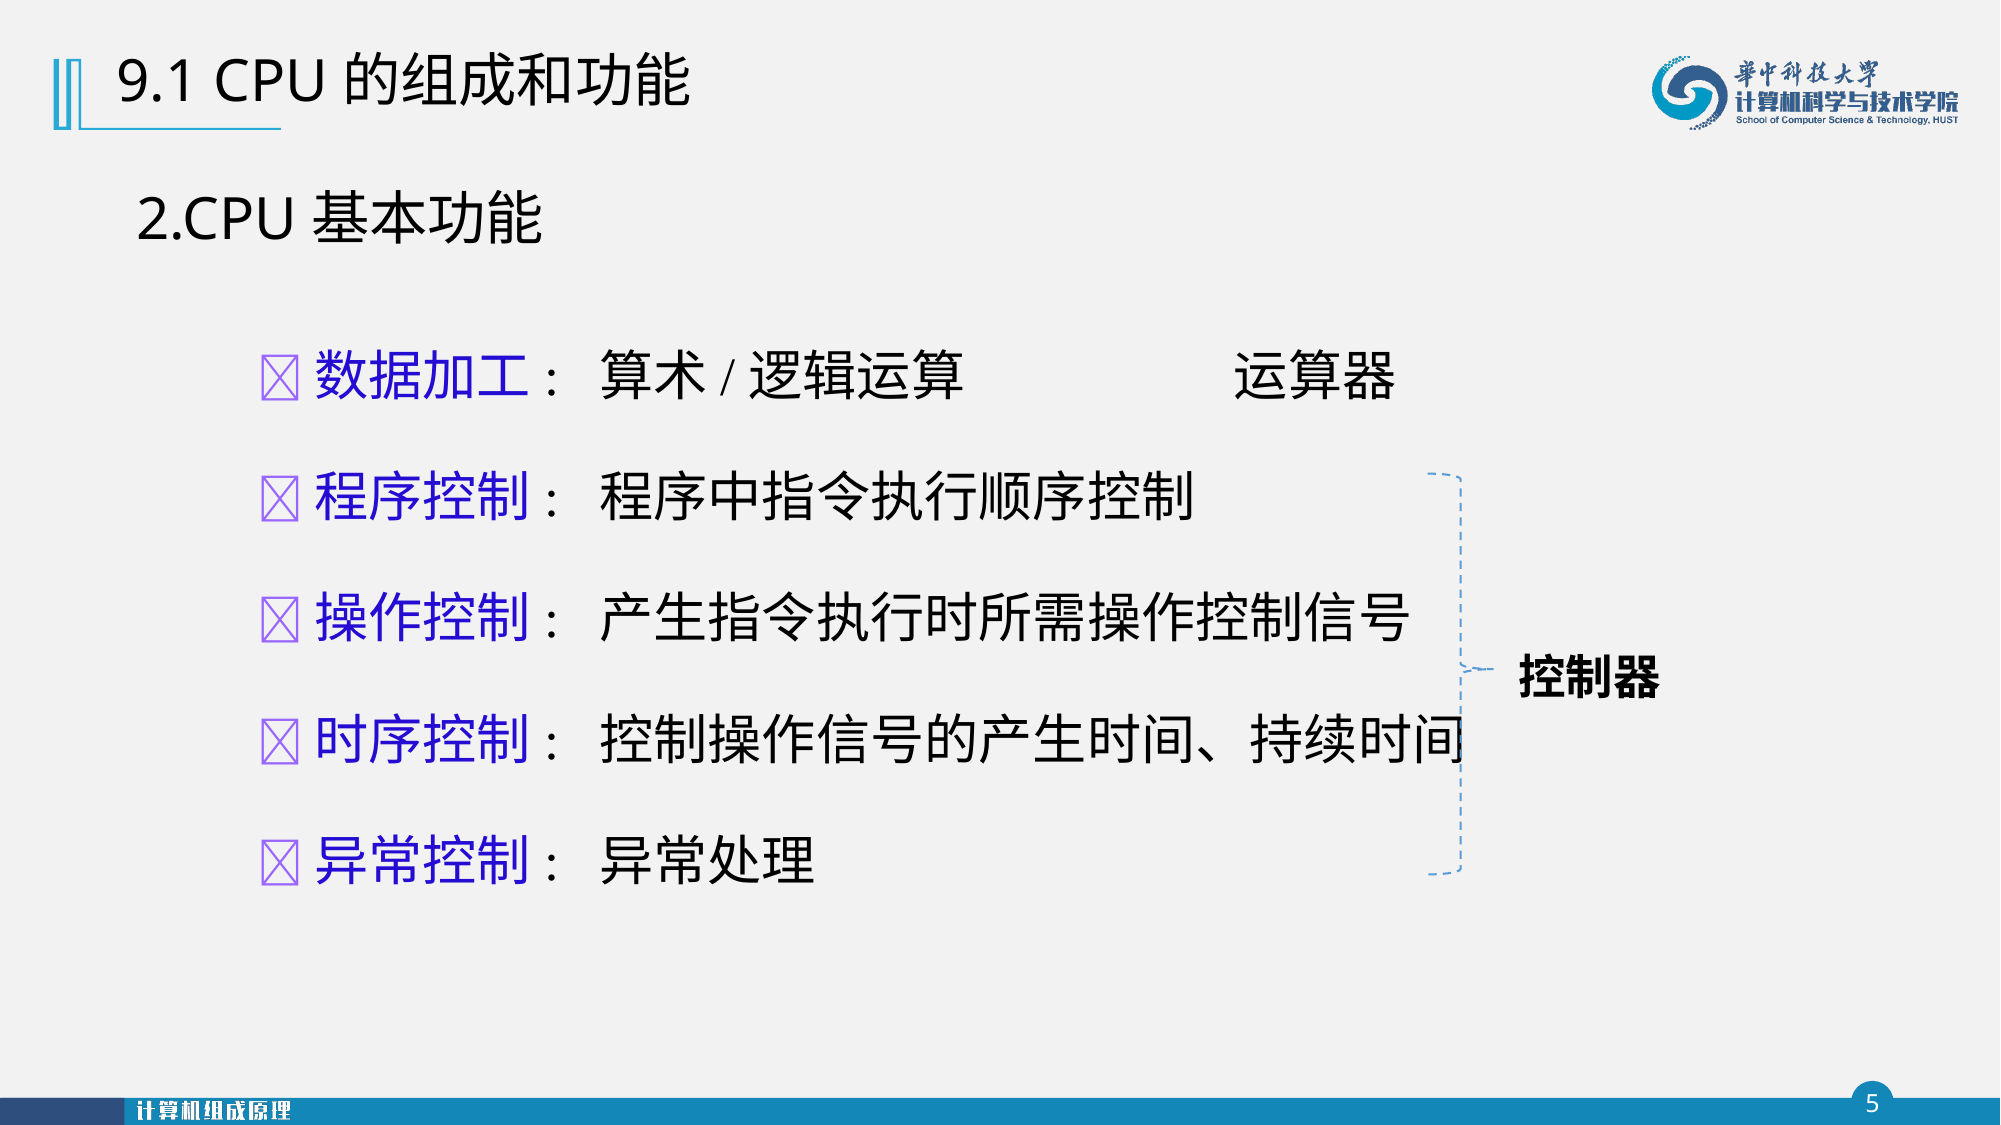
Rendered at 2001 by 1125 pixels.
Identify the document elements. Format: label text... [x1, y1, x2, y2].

picture [1652, 56, 1678, 81]
text_box 9.1 CPU的组成和功能 [101, 31, 775, 134]
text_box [1427, 473, 1726, 875]
picture [1652, 56, 1958, 130]
list 数据加工: 算术/逻辑运算 运算器 程序控制: 程序中指令执行顺序控制 操作控制: 产生指令执行时所需操作控制信号 时序控制: 控制操作信号的产生时间、持续时间 异常控制: 异常处理 [89, 300, 1843, 933]
text_box 2.CPU基本功能 [121, 174, 623, 259]
